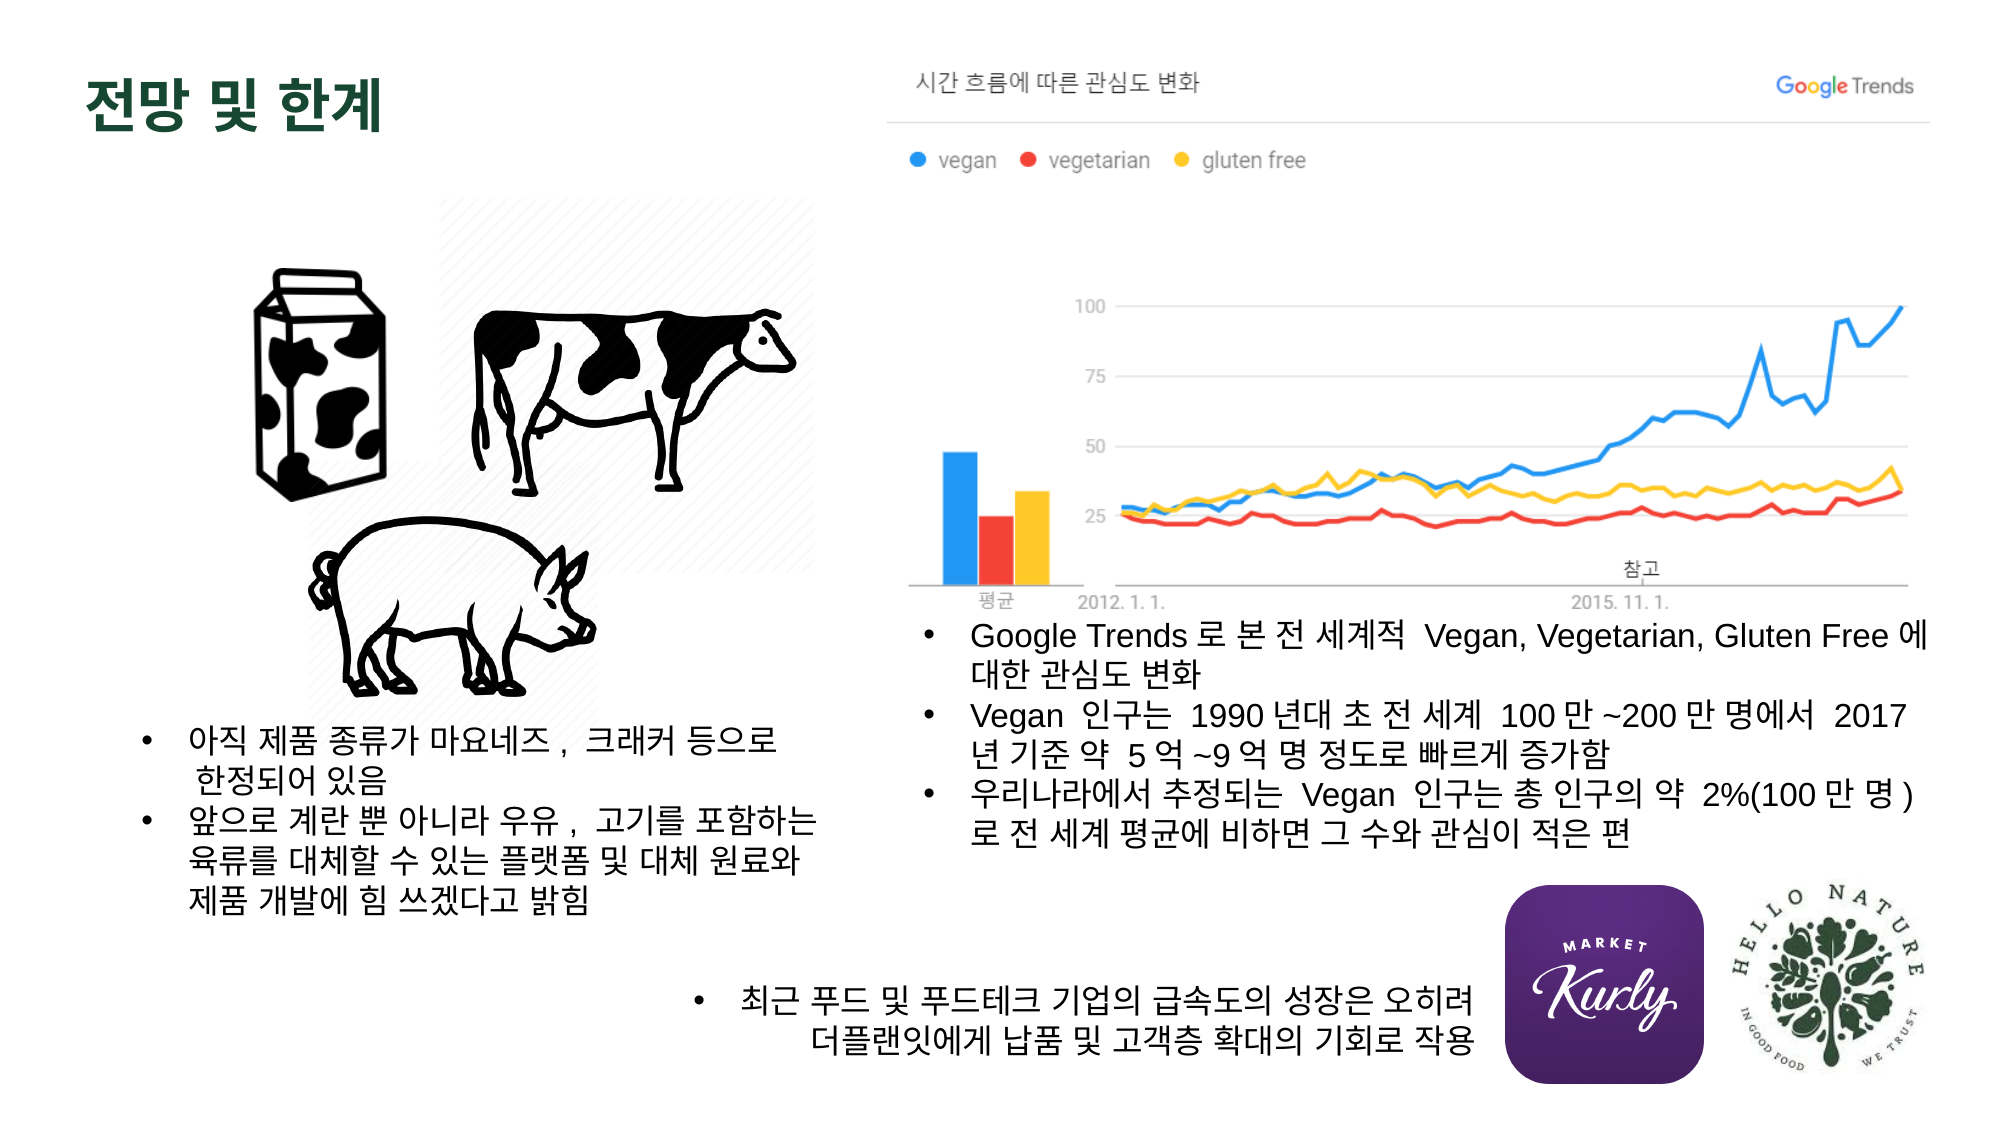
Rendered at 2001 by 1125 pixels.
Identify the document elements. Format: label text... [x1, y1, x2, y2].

text_box 아직 제품 종류가 마요네즈, 크래커 등으로 한정되어 있음 앞으로 계란 뿐 아니라 우유, 고기를 포함하는 육류를 대체할 수 있는 플랫폼 및 대체 원료와 제품 개발에 힘 쓰겠다고 밝힘 [126, 712, 887, 928]
text_box Google Trends로 본 전 세계적 Vegan, Vegetarian, Gluten Free에 대한 관심도 변화 Vegan 인구는 1990년대 초 전 세계 100만~200만 명에서 2017년 기준 약 5억~9억 명 정도로 빠르게 증가함 우리나라에서 추정되는 Vegan 인구는 총 인구의 약 2%(100만 명)로 전 세계 평균에 비하면 그 수와 관심이 적은 편 [908, 606, 1952, 861]
picture [1505, 885, 1704, 1084]
picture [203, 195, 816, 754]
text_box 전망 및 한계 [69, 62, 886, 147]
text_box 최근 푸드 및 푸드테크 기업의 급속도의 성장은 오히려 더플랜잇에게 납품 및 고객층 확대의 기회로 작용 [599, 972, 1491, 1068]
picture [1718, 871, 1931, 1084]
picture [886, 55, 1931, 627]
